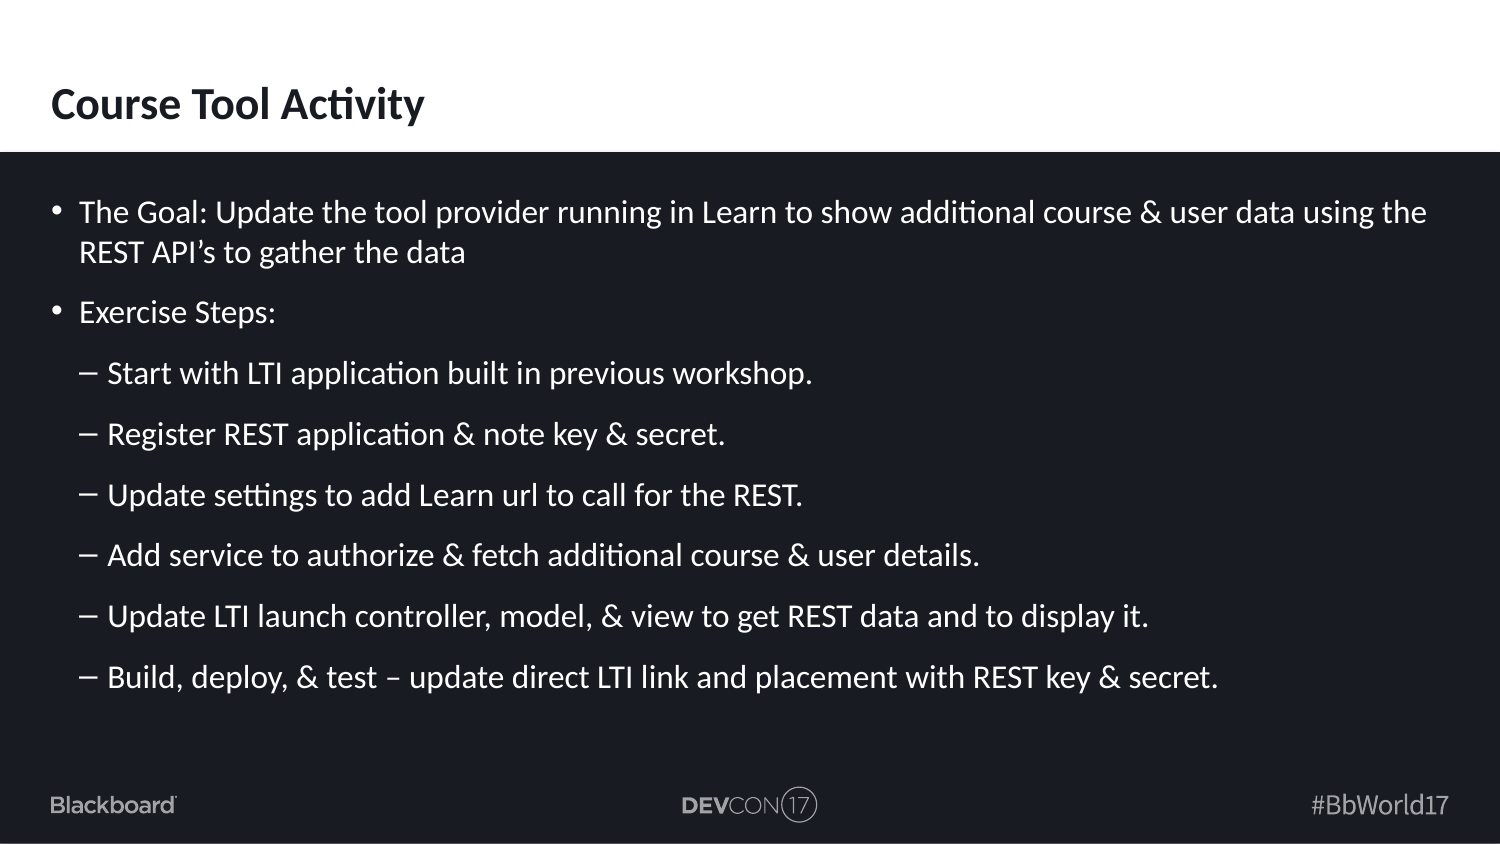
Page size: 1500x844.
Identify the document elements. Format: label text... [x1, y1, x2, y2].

list The Goal: Update the tool provider running in Learn to show additional course & user data using the REST API’s to gather the data Exercise Steps: Start with LTI application built in previous workshop. Register REST application & note key & secret. Update settings to add Learn url to call for the REST. Add service to authorize & fetch additional course & user details. Update LTI launch controller, model, & view to get REST data and to display it. Build, deploy, & test – update direct LTI link and placement with REST key & secret. [51, 190, 1449, 766]
title Course Tool Activity [51, 35, 1449, 130]
